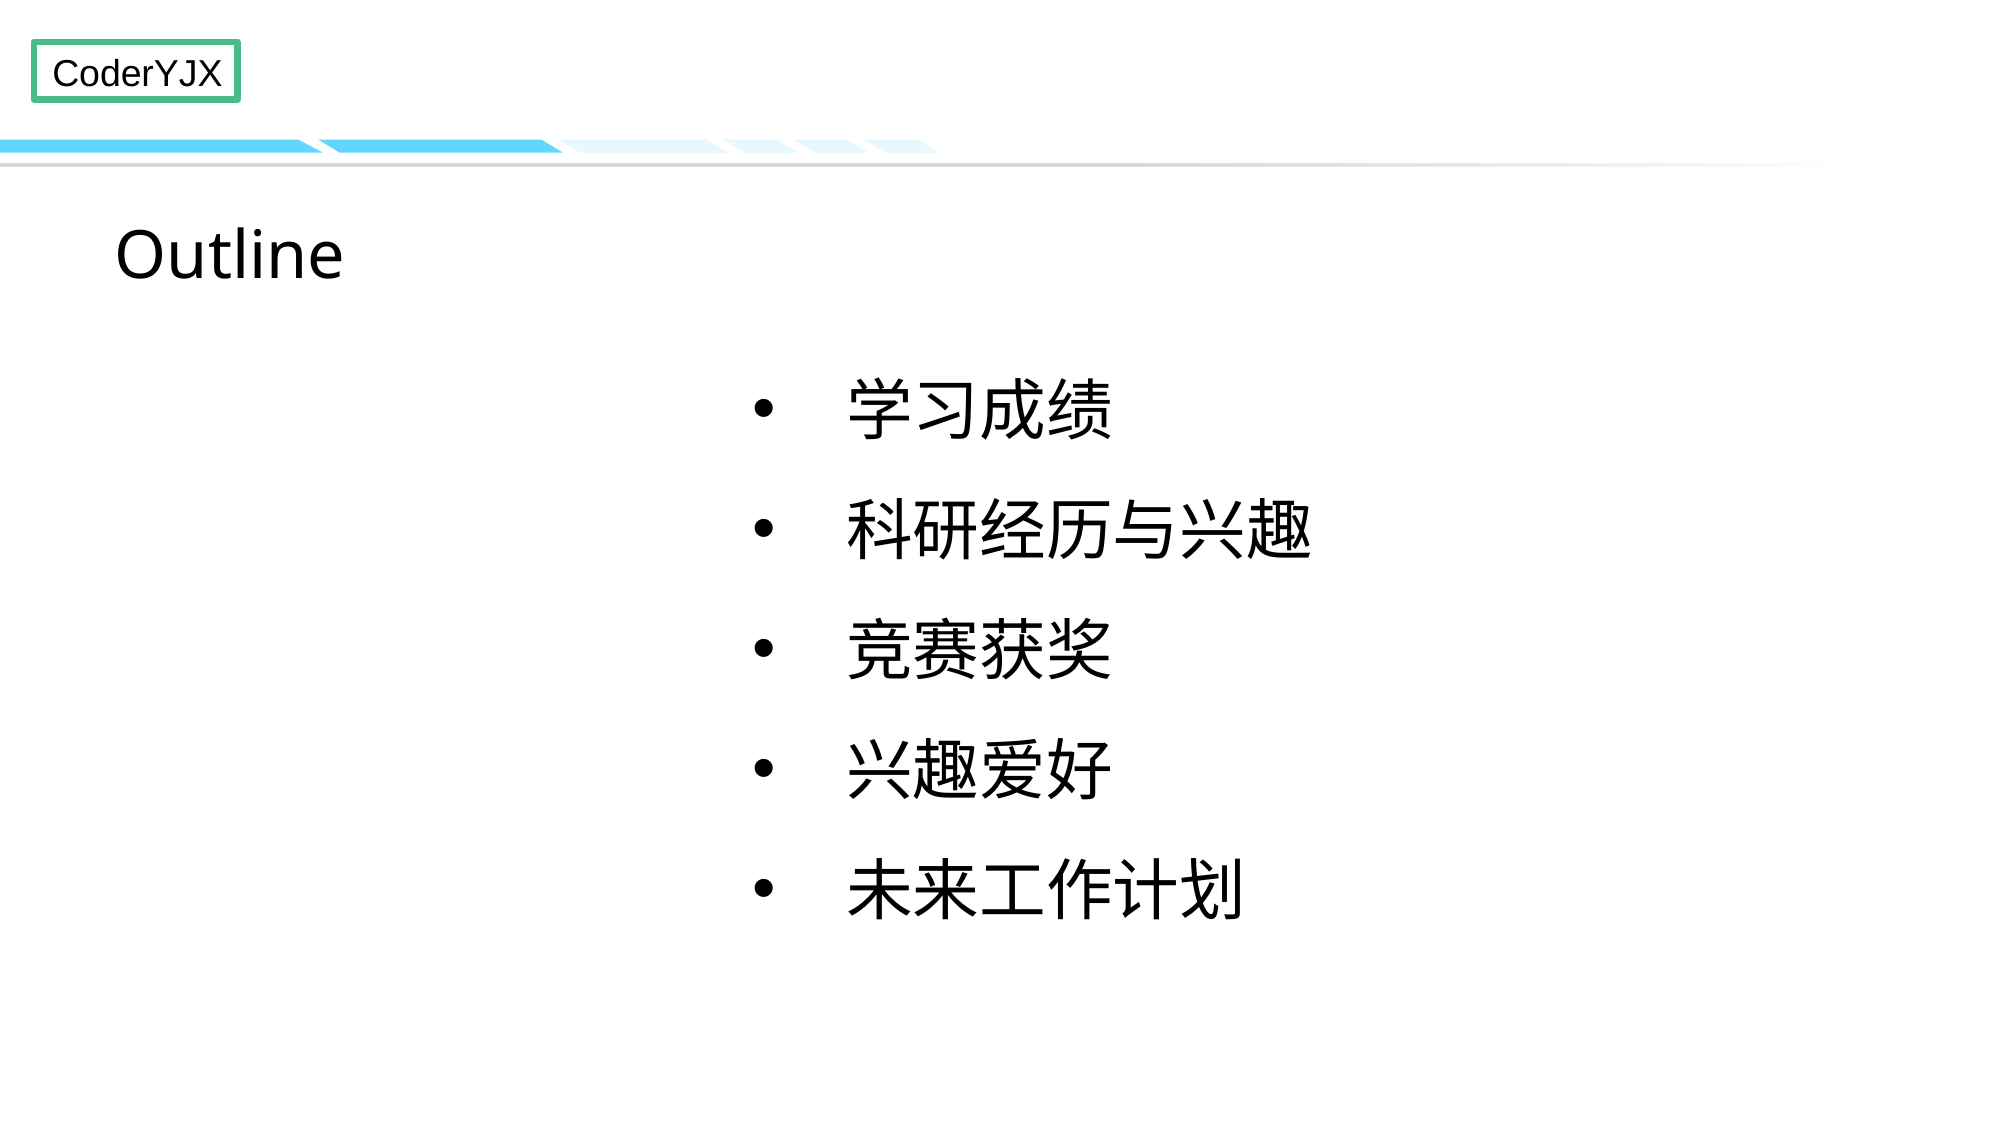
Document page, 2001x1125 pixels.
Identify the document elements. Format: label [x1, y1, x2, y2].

picture [0, 163, 1851, 167]
